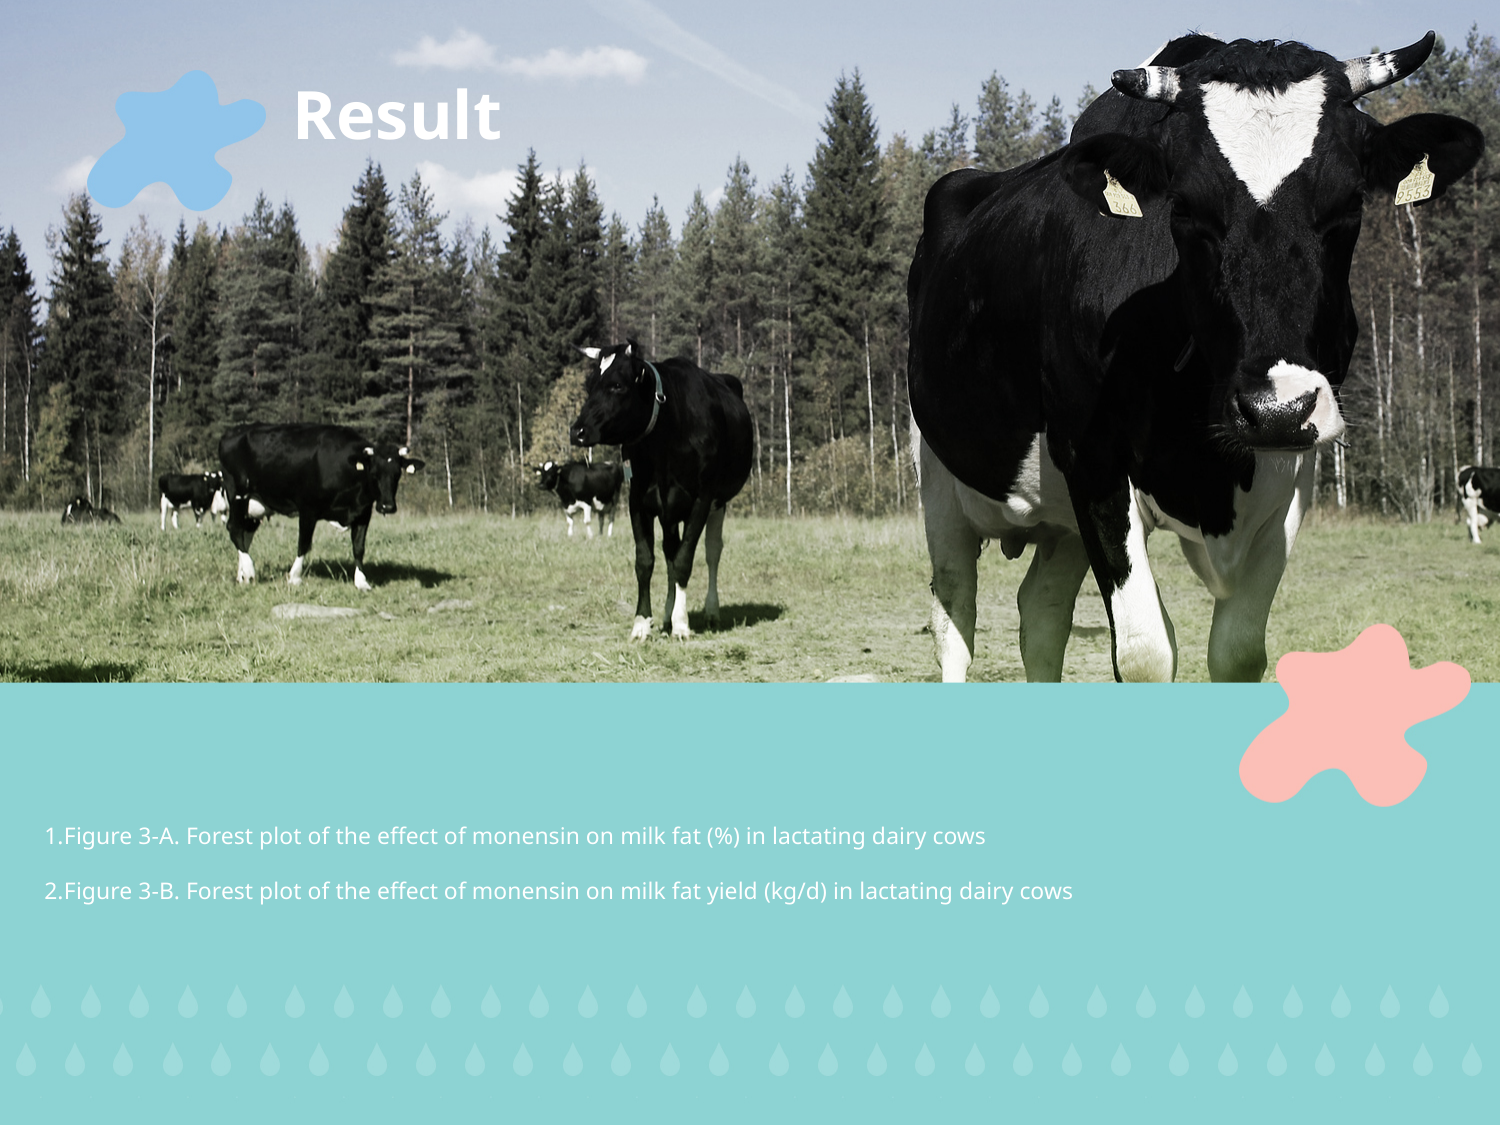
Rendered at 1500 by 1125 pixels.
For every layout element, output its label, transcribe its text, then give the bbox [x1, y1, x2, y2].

text_box Figure 3-A. Forest plot of the effect of monensin on milk fat (%) in lactating dairy cows Figure 3-B. Forest plot of the effect of monensin on milk fat yield (kg/d) in lactating dairy cows [29, 786, 1459, 912]
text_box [277, 64, 739, 162]
picture [0, 0, 1500, 1125]
